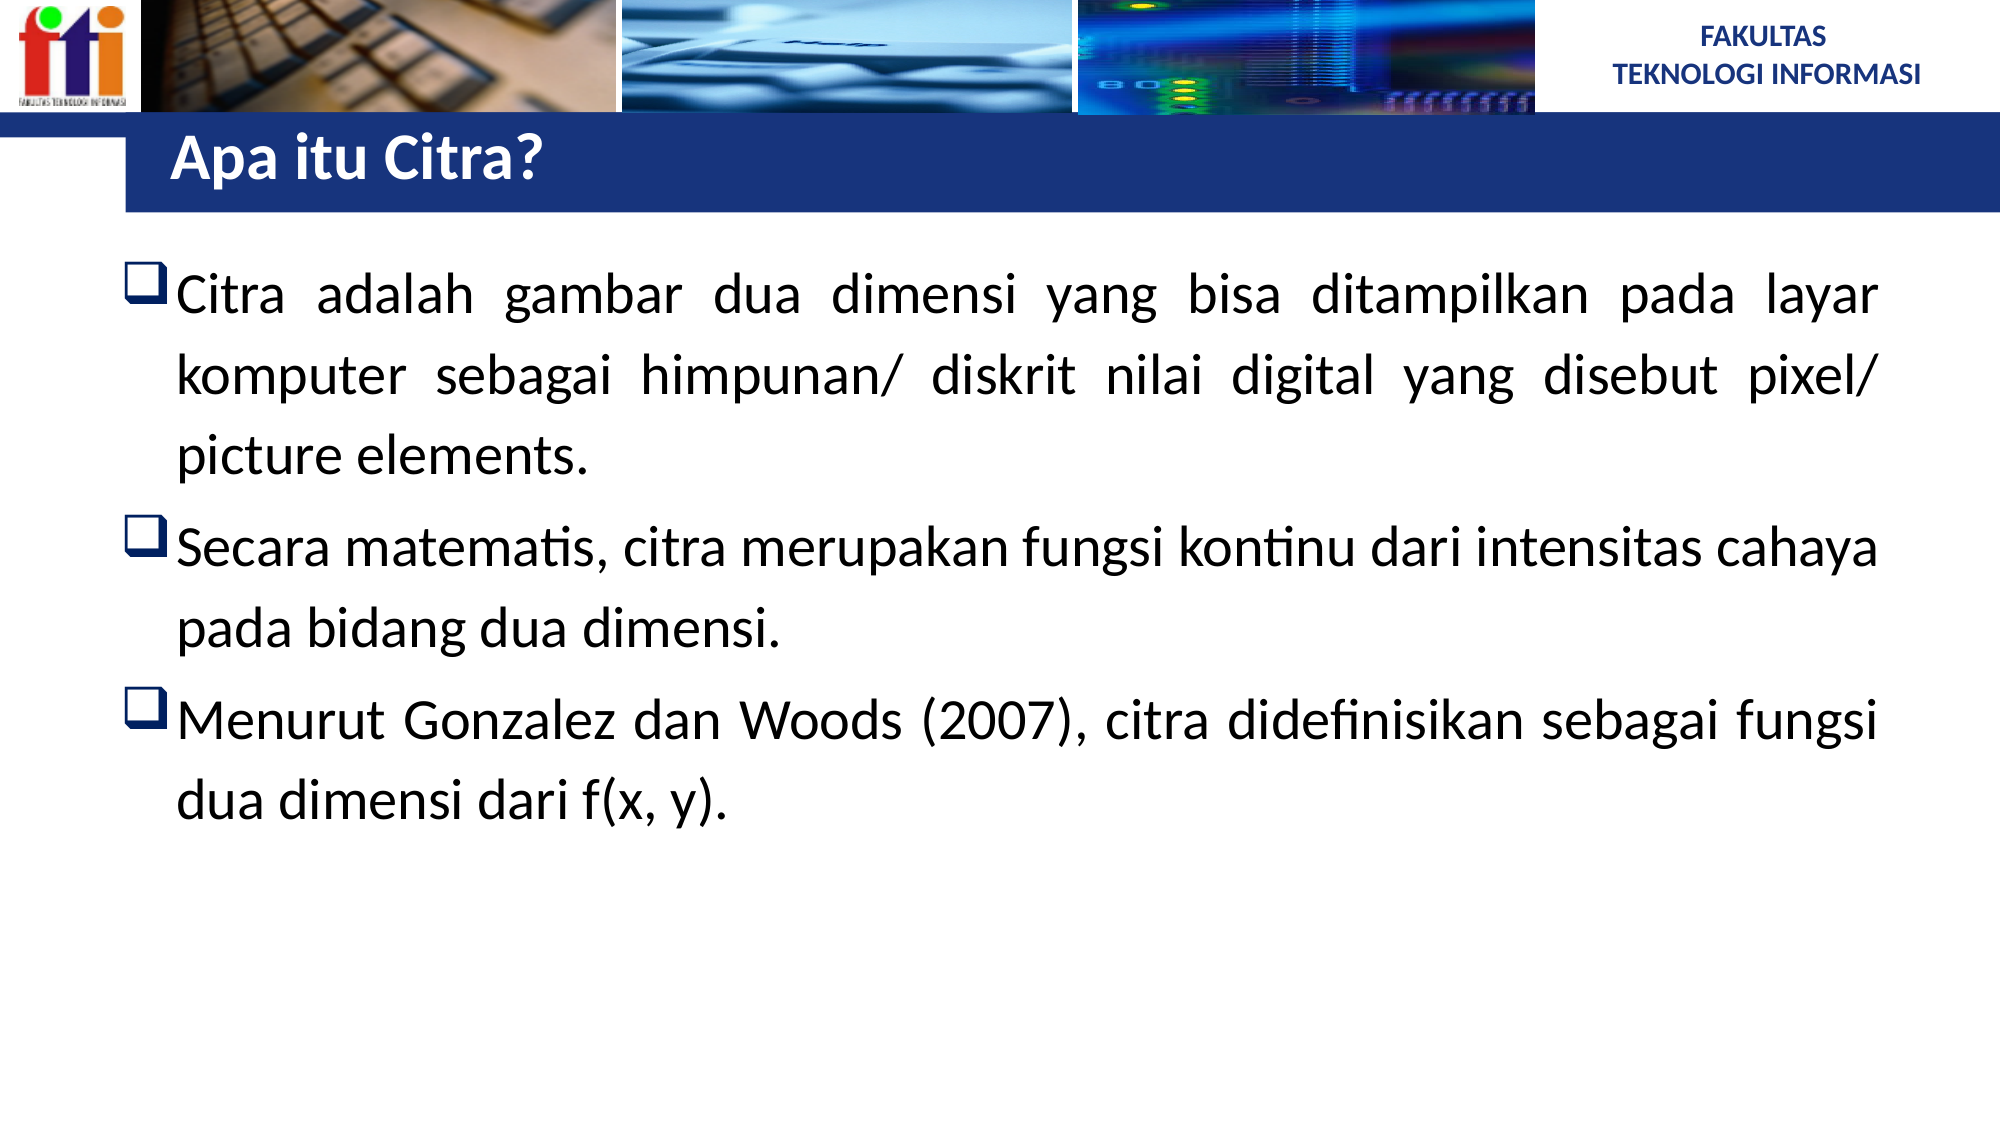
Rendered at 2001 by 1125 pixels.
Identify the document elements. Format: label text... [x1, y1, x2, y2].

picture [622, 0, 1072, 113]
picture [1078, 0, 1535, 115]
picture [19, 6, 126, 106]
list Citra adalah gambar dua dimensi yang bisa ditampilkan pada layar komputer sebagai himpunan/ diskrit nilai digital yang disebut pixel/ picture elements. Secara matematis, citra merupakan fungsi kontinu dari intensitas cahaya pada bidang dua dimensi. Menurut Gonzalez dan Woods (2007), citra didefinisikan sebagai fungsi dua dimensi dari f(x, y). [99, 224, 1901, 1038]
title Apa itu Citra? [149, 119, 1934, 213]
picture [141, 0, 616, 112]
